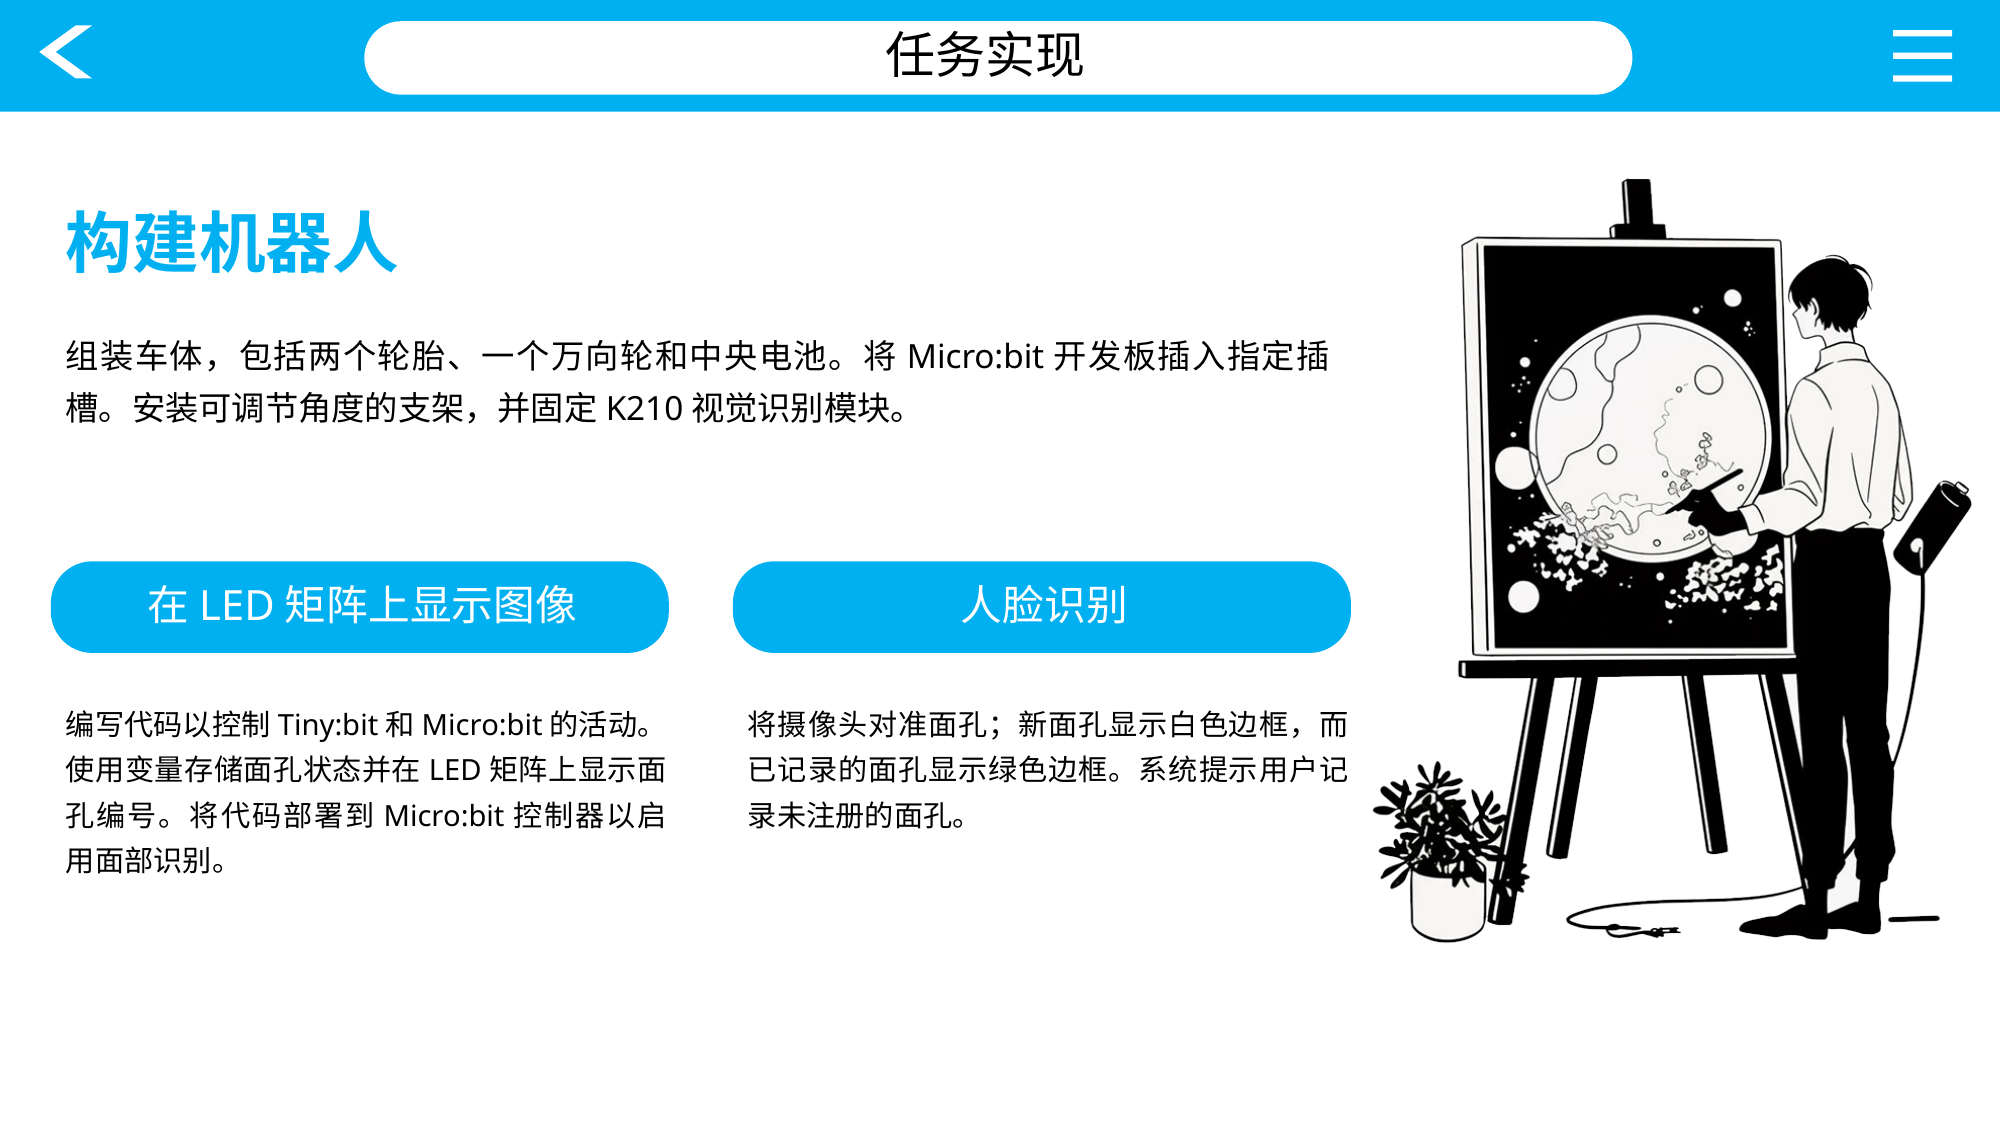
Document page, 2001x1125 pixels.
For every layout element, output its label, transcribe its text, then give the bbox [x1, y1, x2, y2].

text_box 人脸识别 [743, 571, 1205, 637]
text_box [364, 21, 1633, 95]
text_box 将摄像头对准面孔；新面孔显示白色边框，而已记录的面孔显示绿色边框。系统提示用户记录未注册的面孔。 [732, 688, 1205, 1011]
text_box 组装车体，包括两个轮胎、一个万向轮和中央电池。将Micro:bit开发板插入指定插槽。安装可调节角度的支架，并固定K210视觉识别模块。 [50, 315, 1205, 532]
picture [1205, 178, 2000, 1011]
text_box 构建机器人 [50, 193, 1109, 289]
text_box [50, 561, 669, 653]
text_box 任务实现 [370, 16, 1601, 91]
text_box [0, 0, 2000, 112]
text_box 编写代码以控制Tiny:bit和Micro:bit的活动。使用变量存储面孔状态并在LED矩阵上显示面孔编号。将代码部署到Micro:bit控制器以启用面部识别。 [50, 688, 682, 980]
text_box 在LED矩阵上显示图像 [61, 571, 663, 637]
text_box [39, 25, 93, 79]
text_box [732, 561, 1205, 653]
